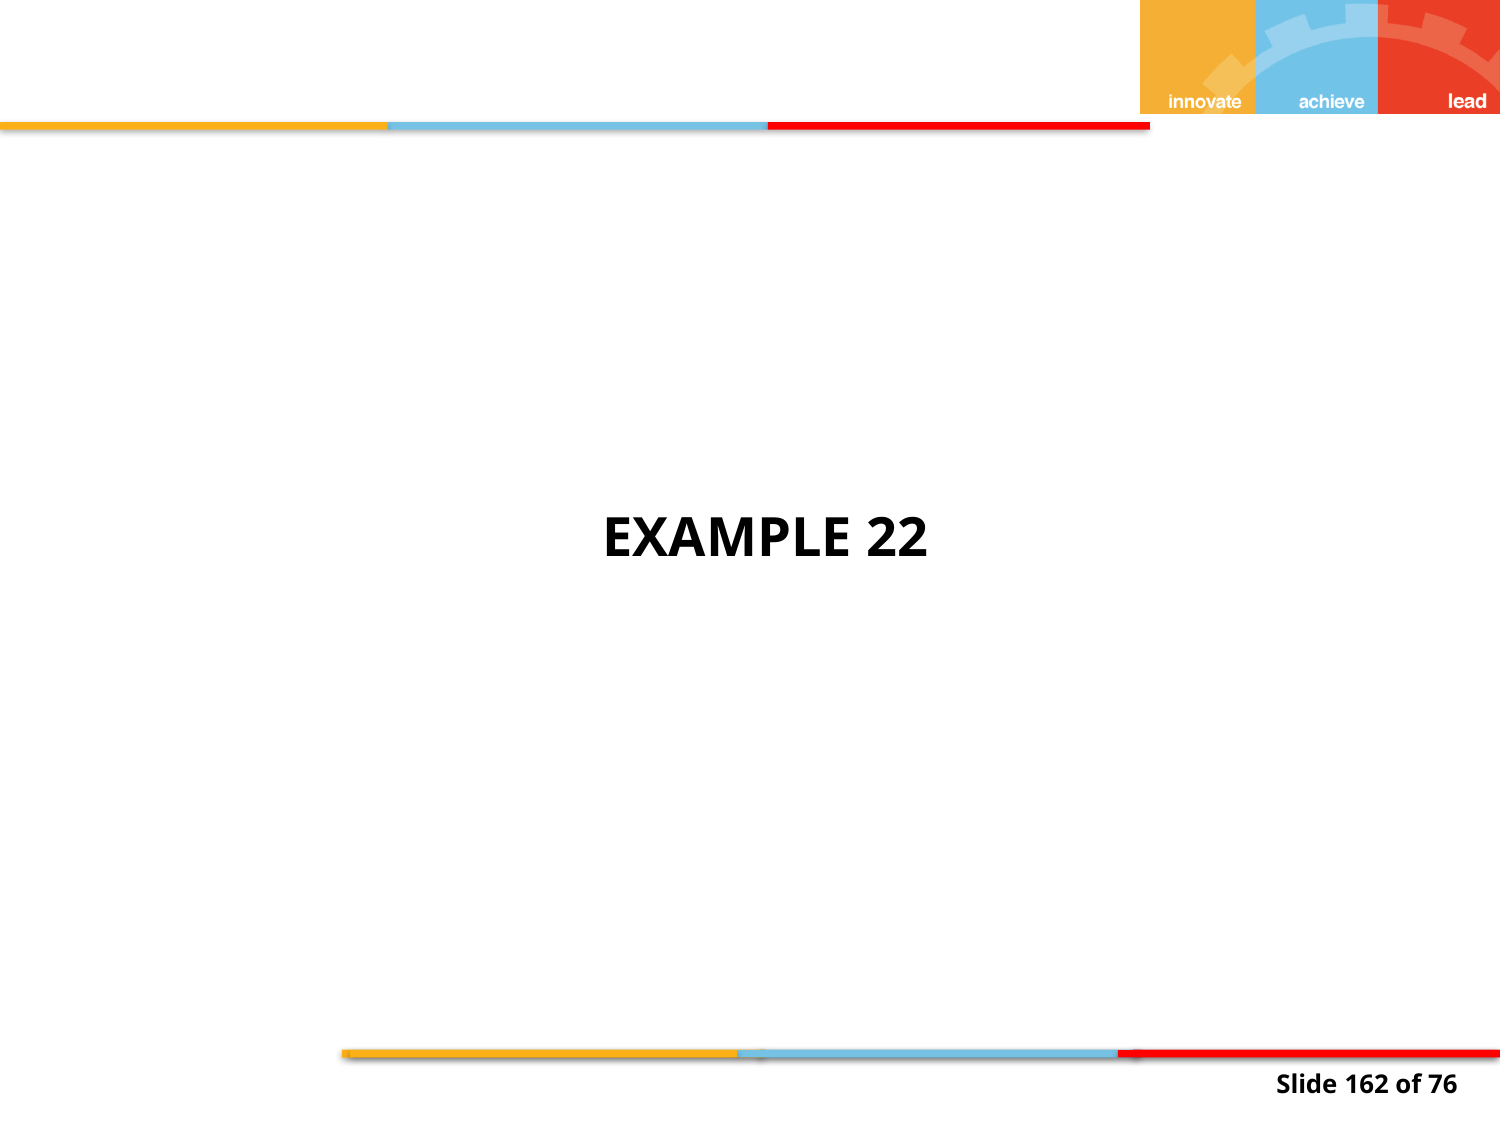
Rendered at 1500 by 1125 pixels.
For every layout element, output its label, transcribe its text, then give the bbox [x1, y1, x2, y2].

picture [1140, 0, 1500, 114]
title EXAMPLE 22 [187, 437, 1302, 634]
